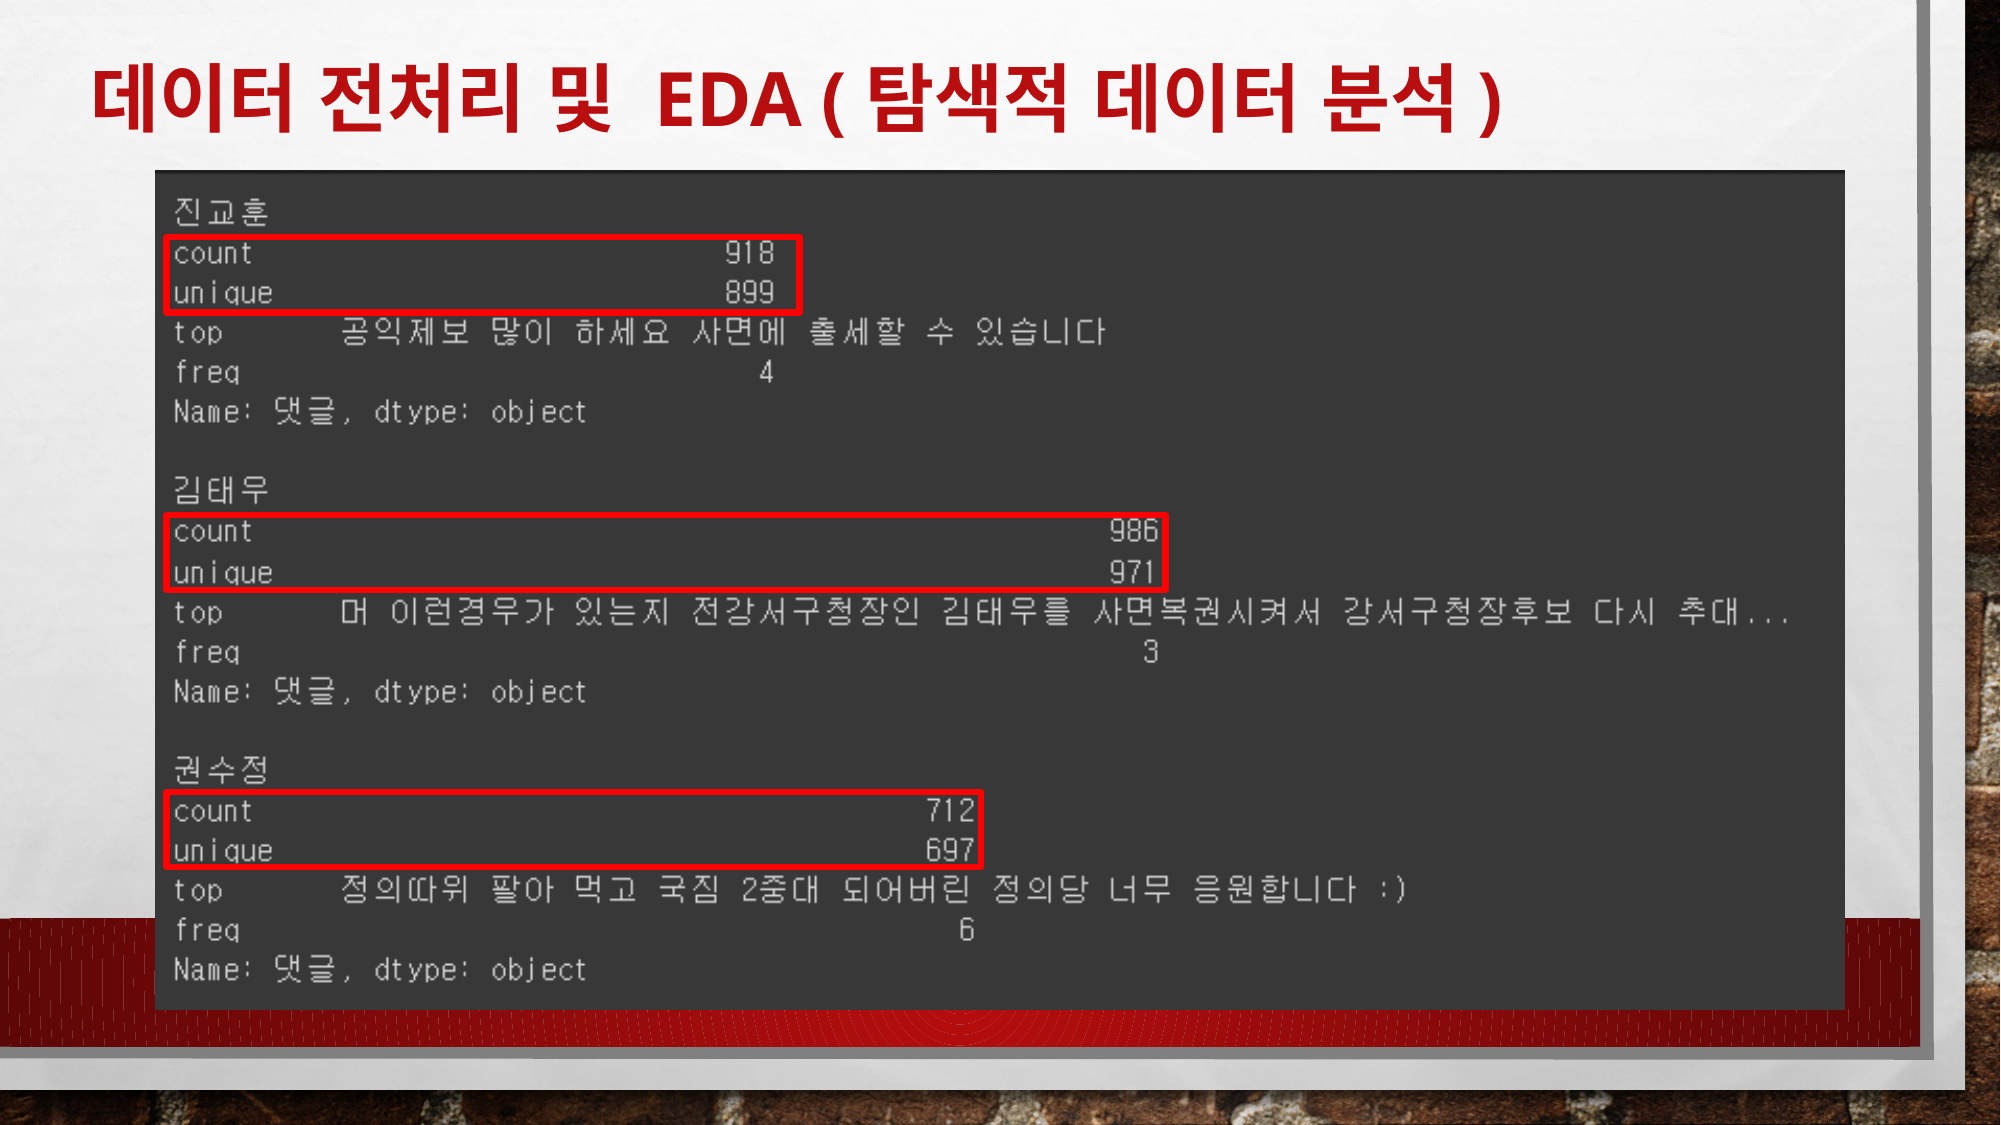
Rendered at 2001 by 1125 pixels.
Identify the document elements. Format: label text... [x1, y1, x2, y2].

picture [155, 169, 1845, 1010]
title 데이터 전처리 및 eda (탐색적 데이터 분석) [75, 8, 1782, 198]
picture [0, 0, 2000, 1125]
